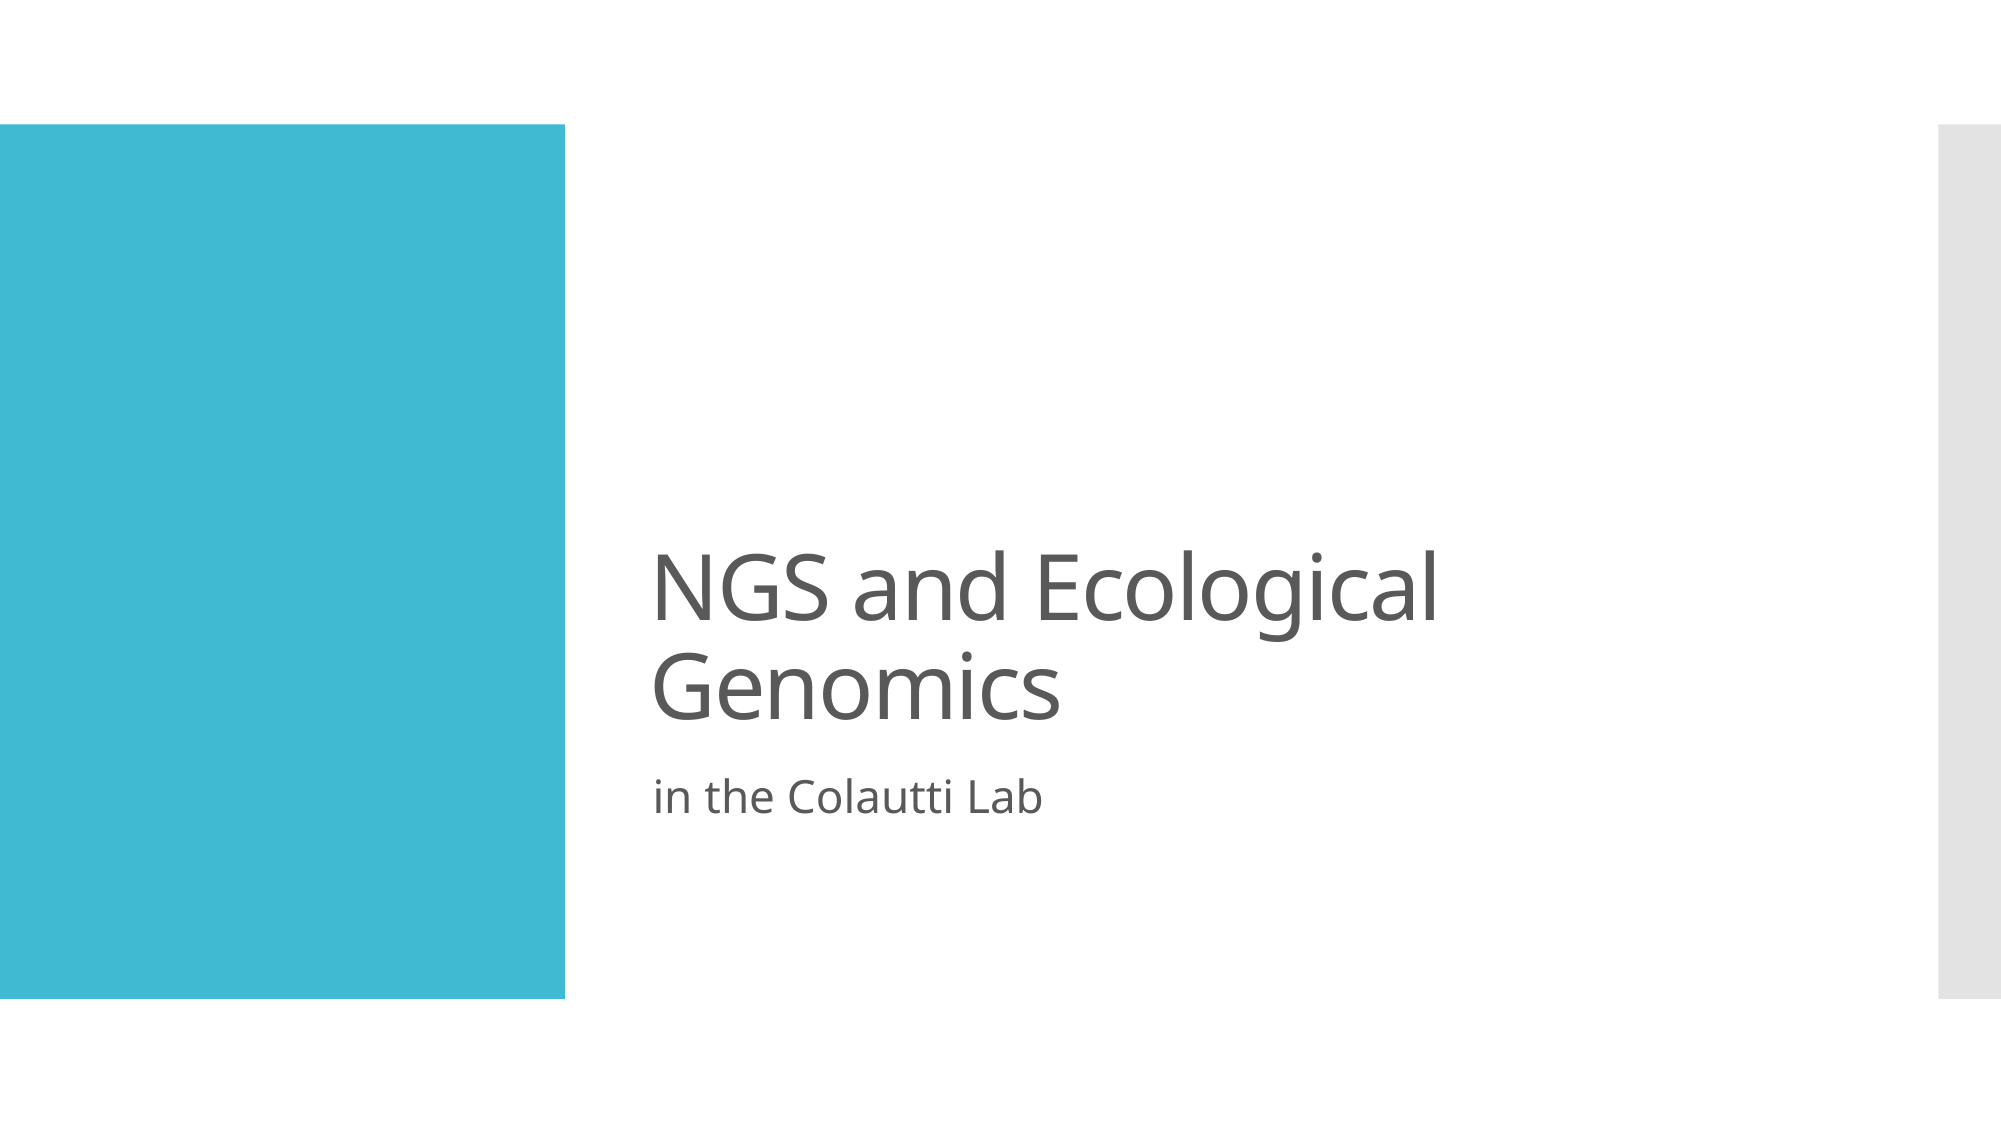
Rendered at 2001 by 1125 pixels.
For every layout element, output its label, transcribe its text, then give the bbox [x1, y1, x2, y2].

list in the Colautti Lab [637, 766, 1838, 917]
title NGS and Ecological Genomics [634, 213, 1835, 747]
